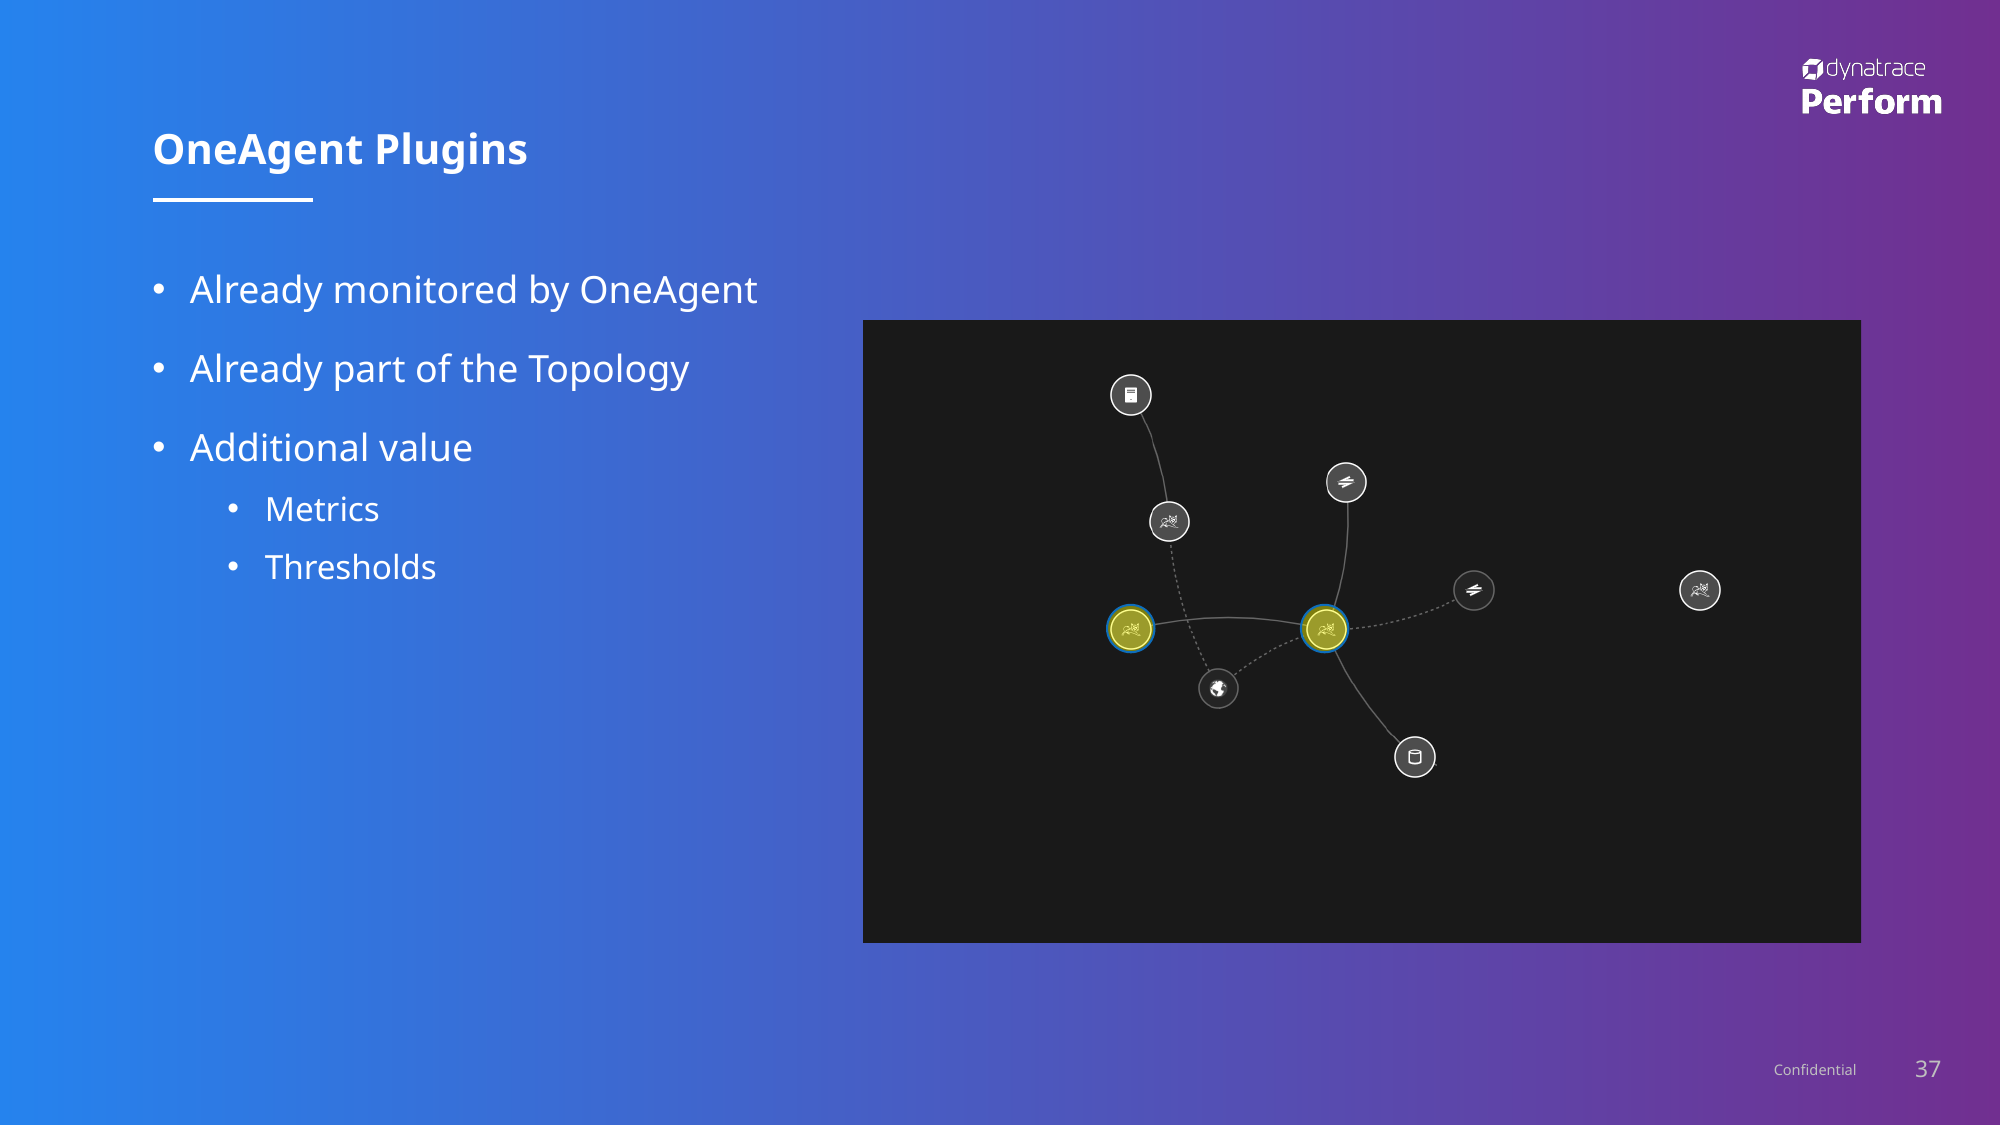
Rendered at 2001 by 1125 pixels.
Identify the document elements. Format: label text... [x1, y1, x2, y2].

picture [862, 320, 1862, 943]
list Already monitored by OneAgent Already part of the Topology Additional value Metrics Thresholds [137, 249, 783, 1014]
title OneAgent Plugins [137, 59, 1863, 181]
picture [1797, 51, 1945, 125]
